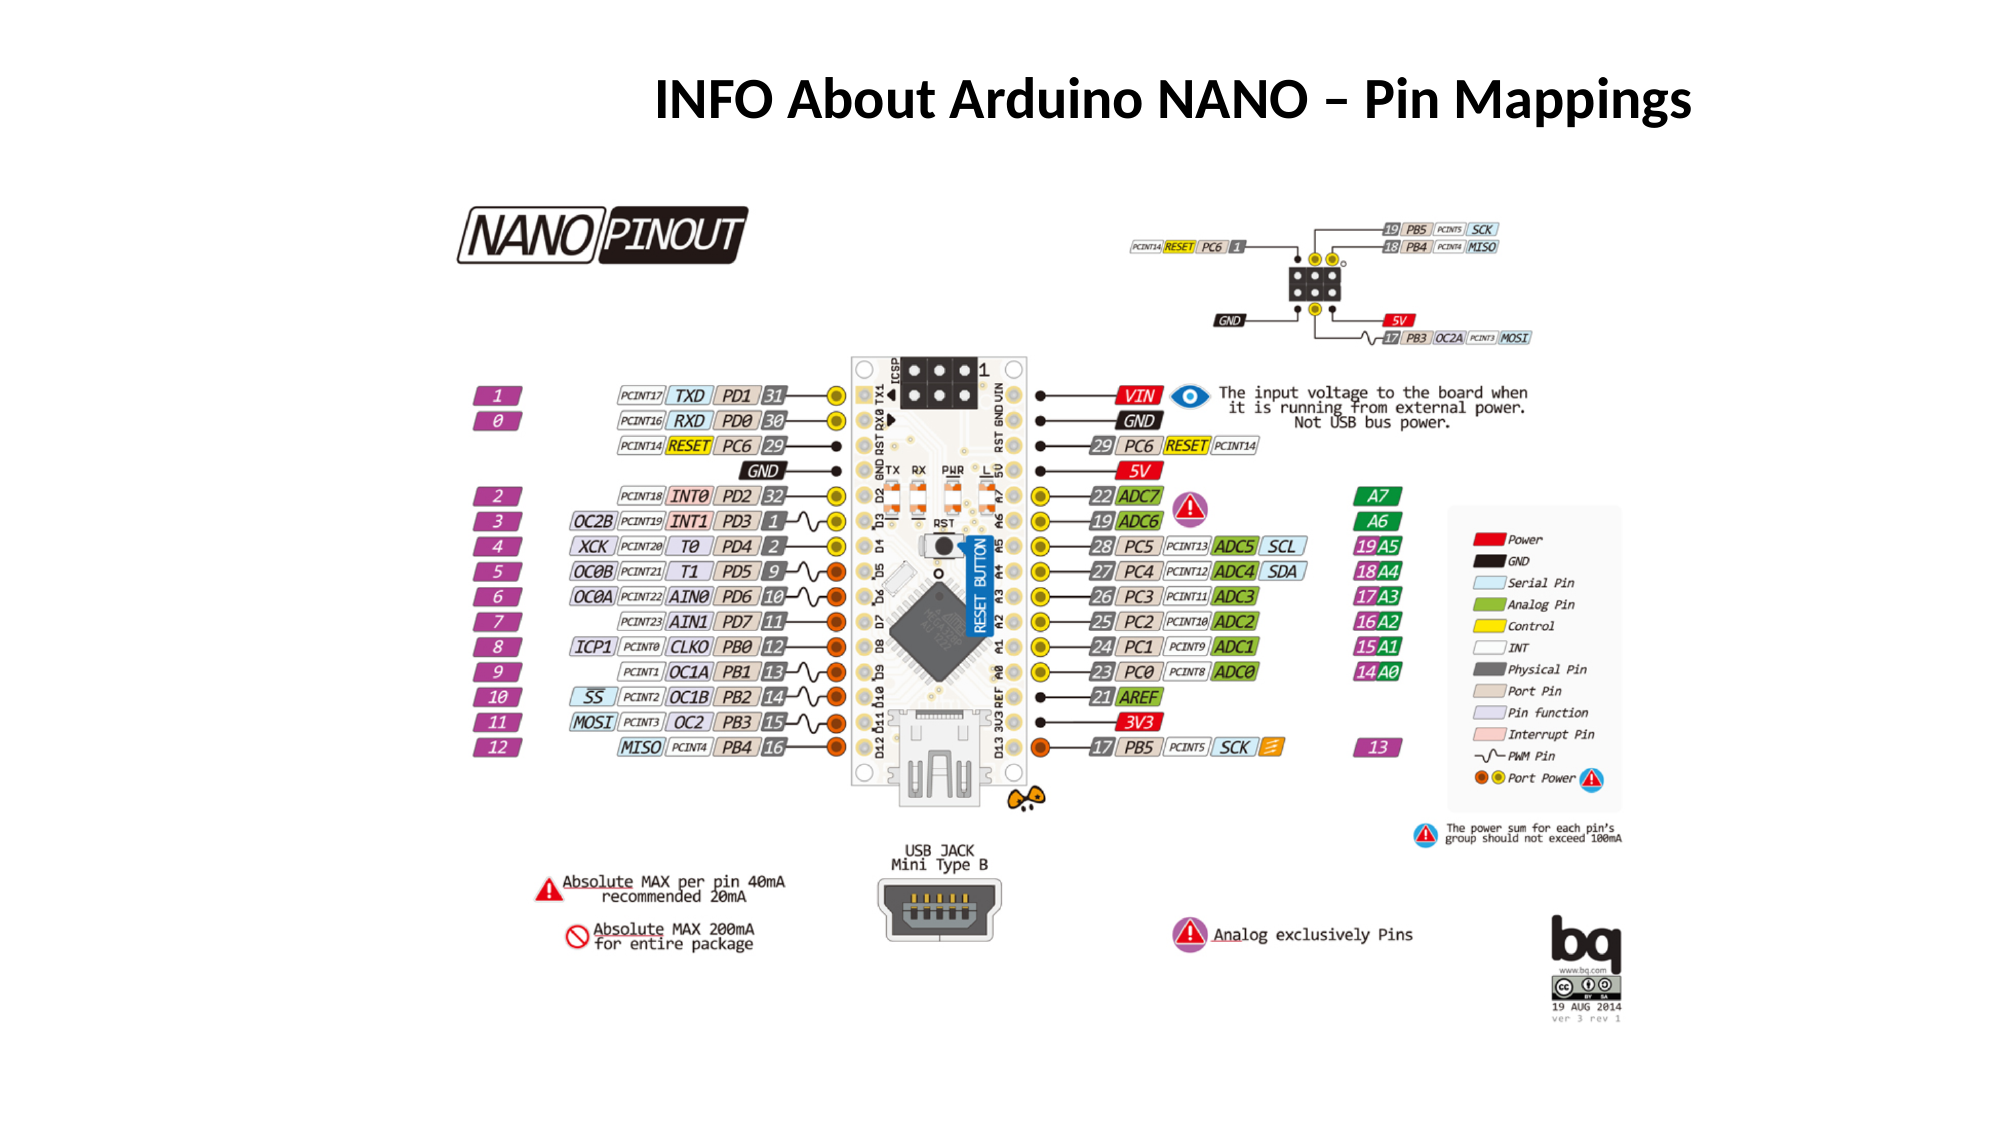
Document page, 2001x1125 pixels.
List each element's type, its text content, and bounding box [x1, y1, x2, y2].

picture [419, 149, 1680, 1050]
text_box INFO About Arduino NANO – Pin Mappings [639, 53, 1708, 138]
